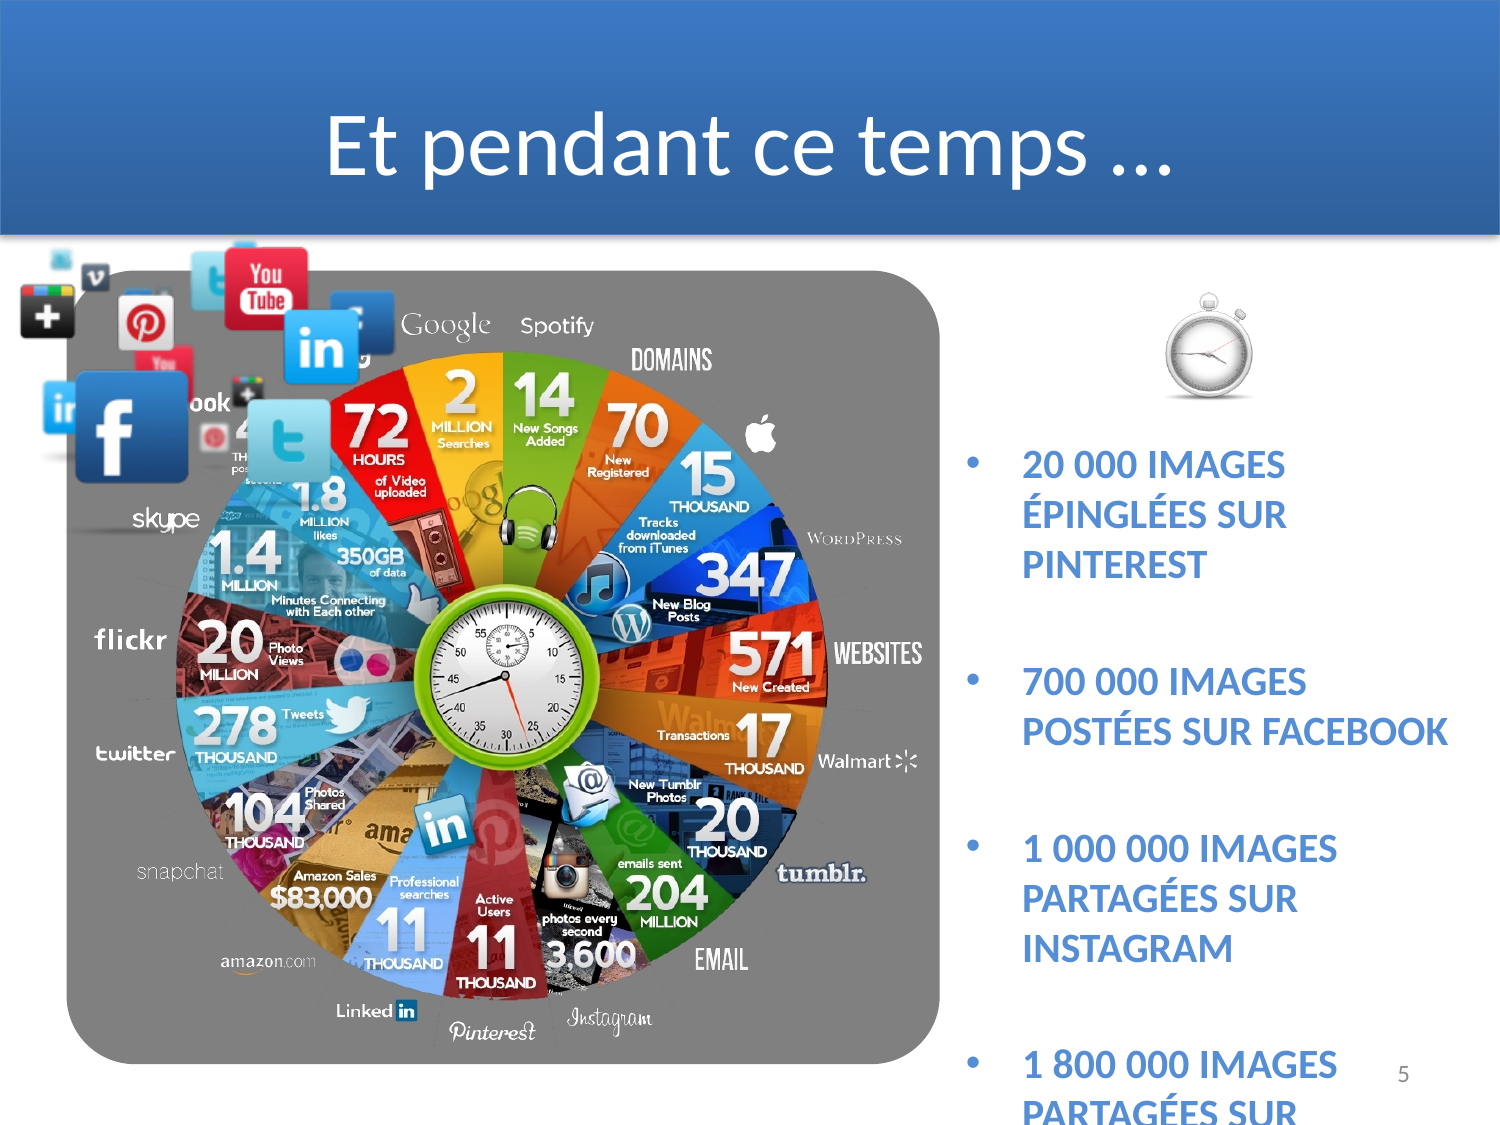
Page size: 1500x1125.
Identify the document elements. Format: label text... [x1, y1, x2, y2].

slide_number 5 [1074, 1042, 1425, 1103]
title Et pendant ce temps … [75, 45, 1425, 233]
picture [0, 227, 940, 1065]
picture [1153, 292, 1264, 402]
list 20 000 images épinglées sur Pinterest 700 000 images postées sur Facebook 1 000 000 images partagées sur Instagram 1 800 000 images partagées sur WhatsApp [950, 312, 1471, 1039]
